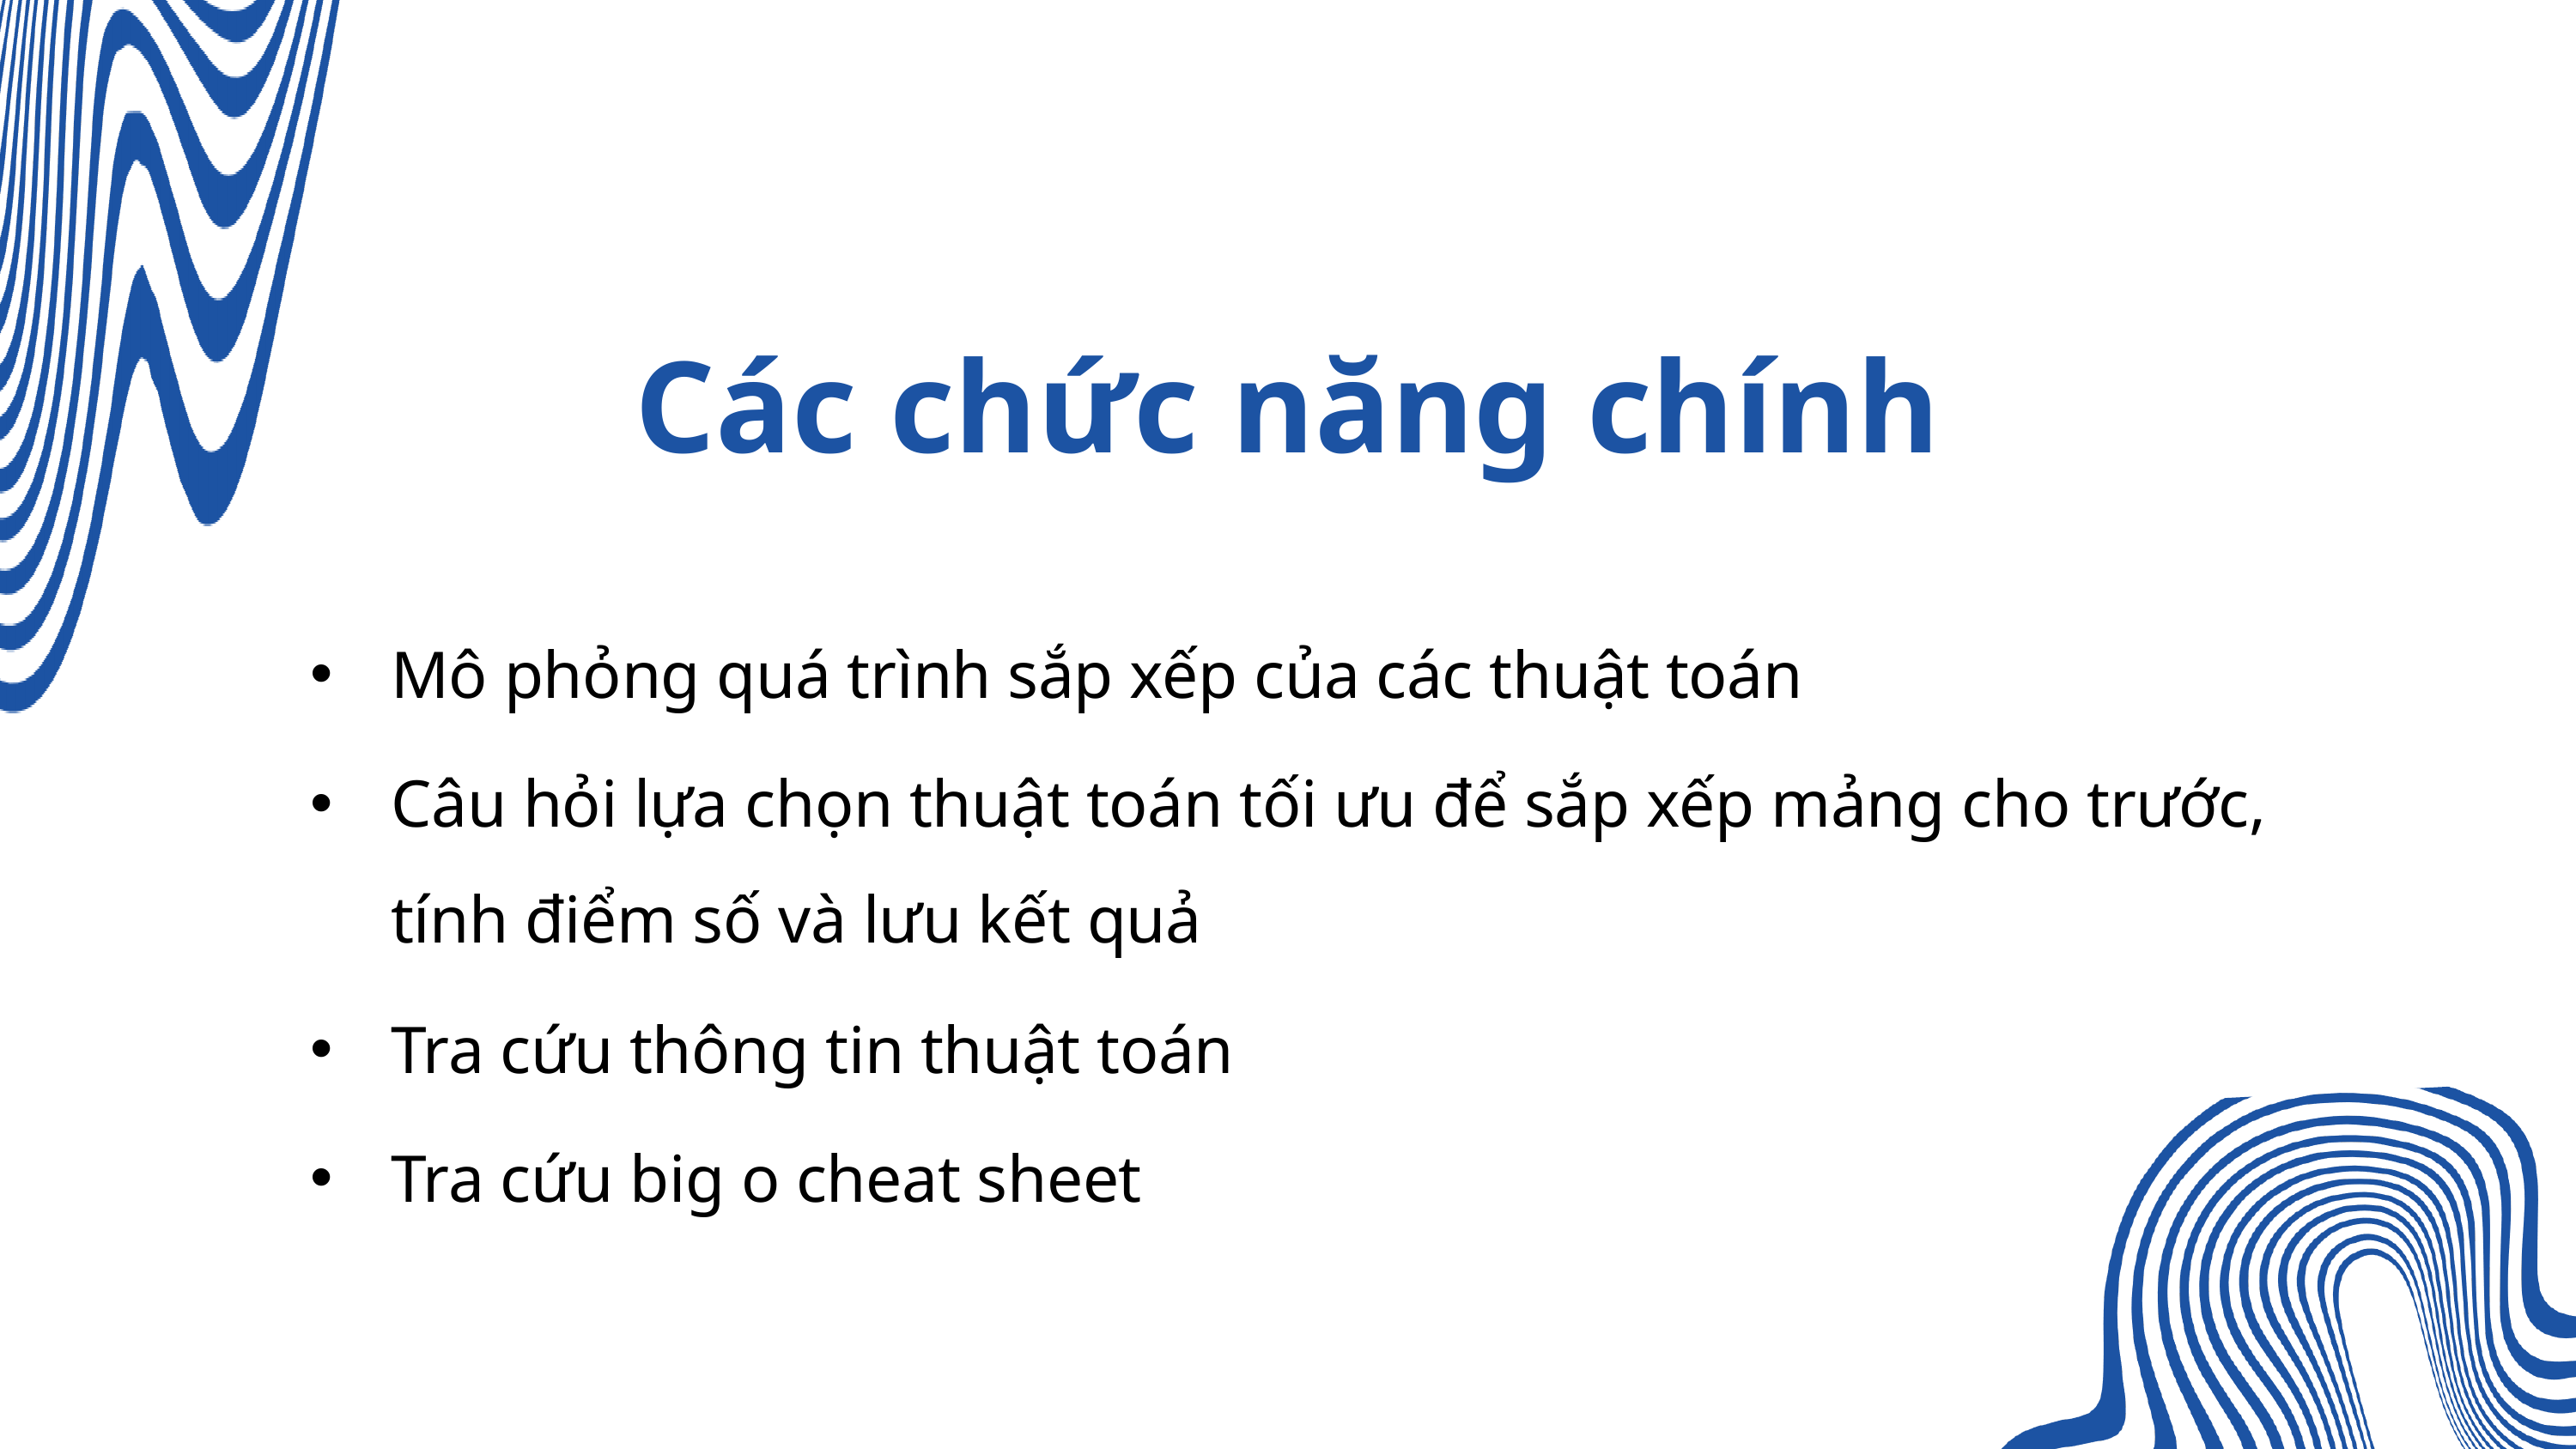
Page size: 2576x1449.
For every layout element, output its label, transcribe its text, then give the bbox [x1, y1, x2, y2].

text_box [0, 0, 381, 724]
text_box Mô phỏng quá trình sắp xếp của các thuật toán [310, 595, 2266, 712]
text_box [1980, 1080, 2576, 1449]
text_box Câu hỏi lựa chọn thuật toán tối ưu để sắp xếp mảng cho trước, tính điểm số và lưu kết quả [310, 724, 2266, 956]
text_box Các chức năng chính [379, 328, 2197, 478]
text_box Tra cứu big o cheat sheet [310, 1099, 2266, 1216]
text_box Tra cứu thông tin thuật toán [310, 970, 2266, 1087]
